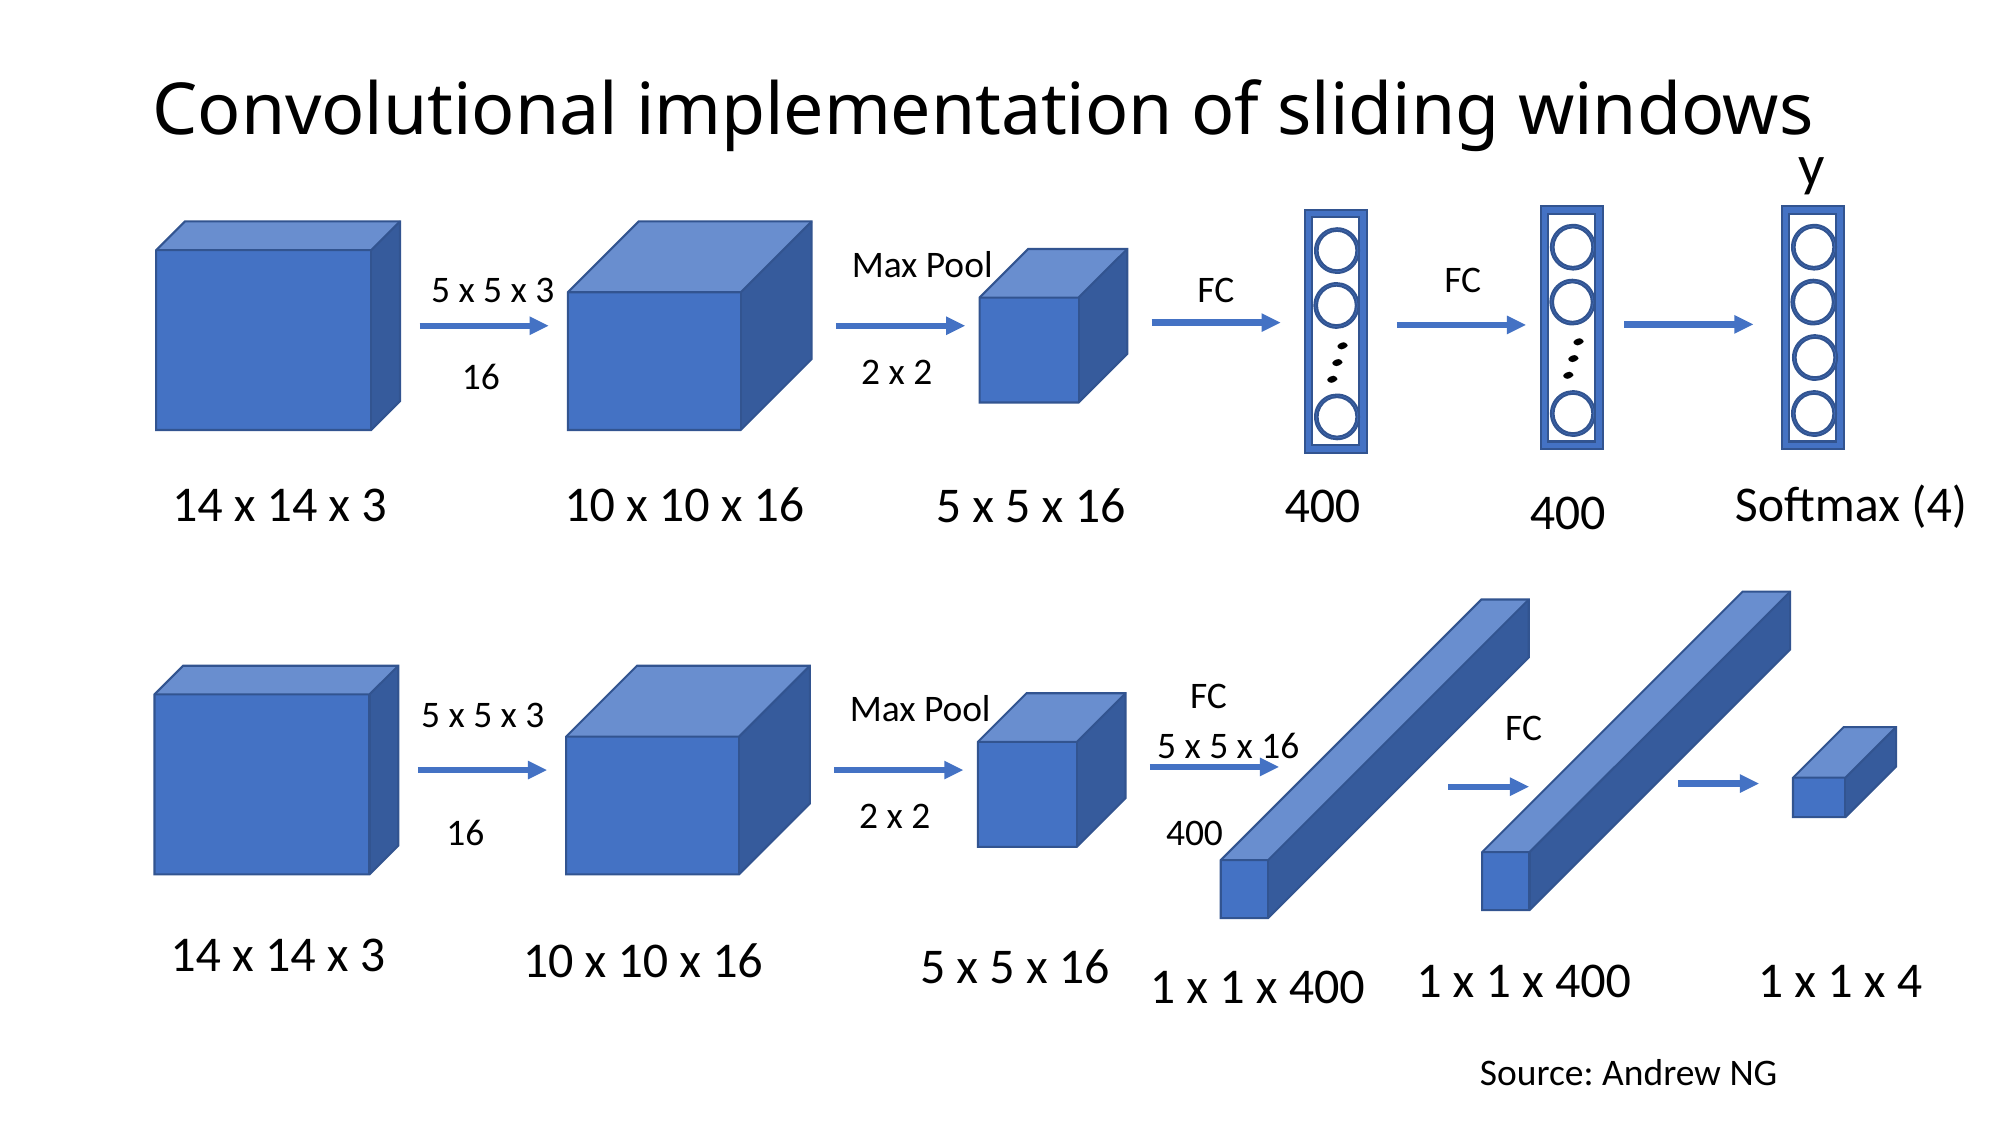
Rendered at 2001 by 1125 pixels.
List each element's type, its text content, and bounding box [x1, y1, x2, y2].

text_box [1304, 209, 1367, 453]
text_box Source: Andrew NG [1465, 1040, 1793, 1101]
text_box 400 [1281, 464, 1376, 540]
text_box [1790, 223, 1838, 271]
text_box [1790, 278, 1837, 326]
text_box 400 [1515, 472, 1621, 547]
text_box y [1783, 119, 1840, 205]
title Convolutional implementation of sliding windows [137, 36, 1863, 188]
text_box FC [1429, 247, 1497, 308]
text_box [1540, 206, 1603, 450]
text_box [156, 221, 1281, 541]
text_box [1781, 205, 1845, 450]
text_box [1791, 334, 1839, 381]
text_box Softmax (4) [1720, 464, 1983, 539]
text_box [154, 591, 1938, 1023]
text_box [1790, 390, 1838, 437]
